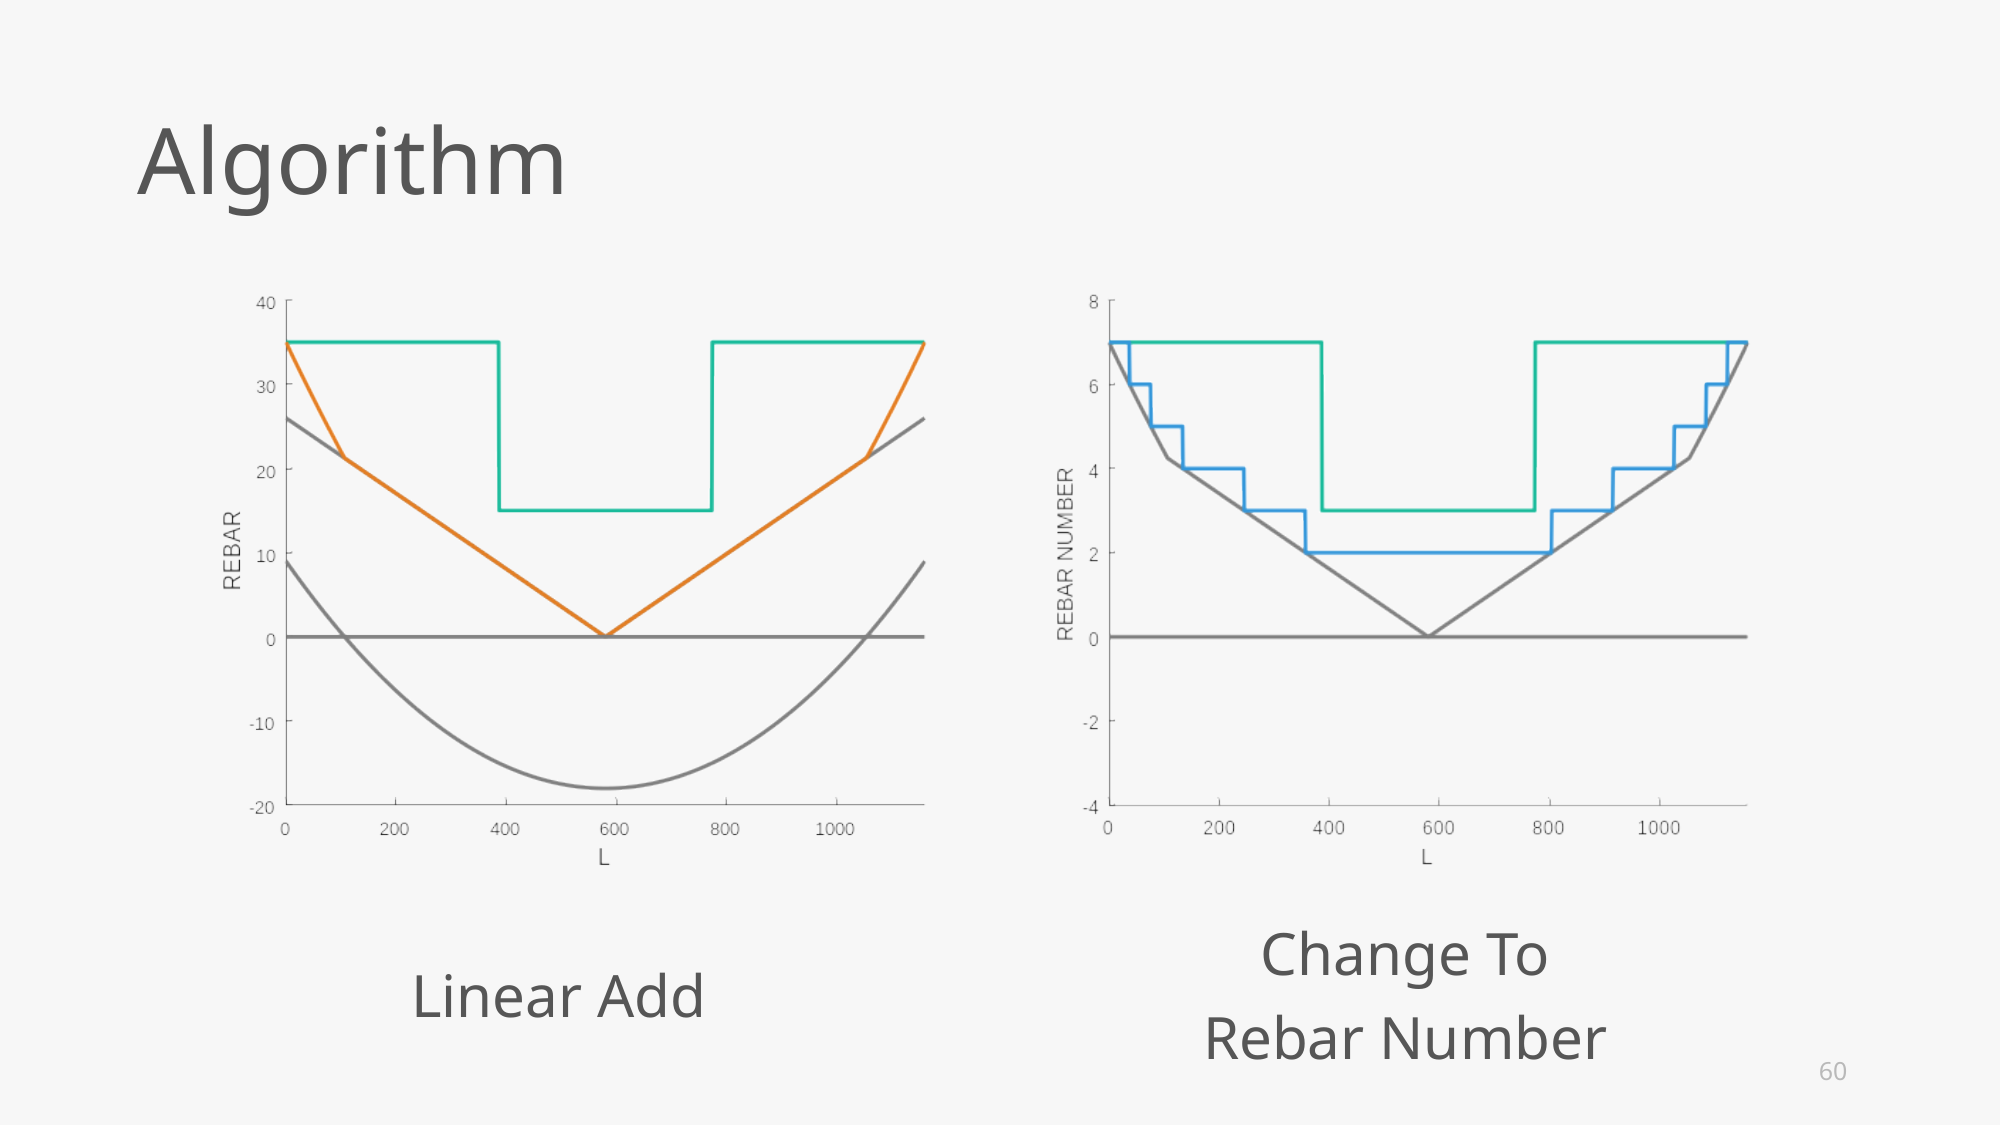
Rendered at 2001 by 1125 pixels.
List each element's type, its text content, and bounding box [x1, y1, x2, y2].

picture [178, 254, 1824, 871]
text_box Change To Rebar Number [1203, 895, 1622, 1079]
list Algorithm [137, 108, 873, 224]
text_box Linear Add [411, 938, 722, 1037]
slide_number 60 [1412, 1042, 1863, 1103]
